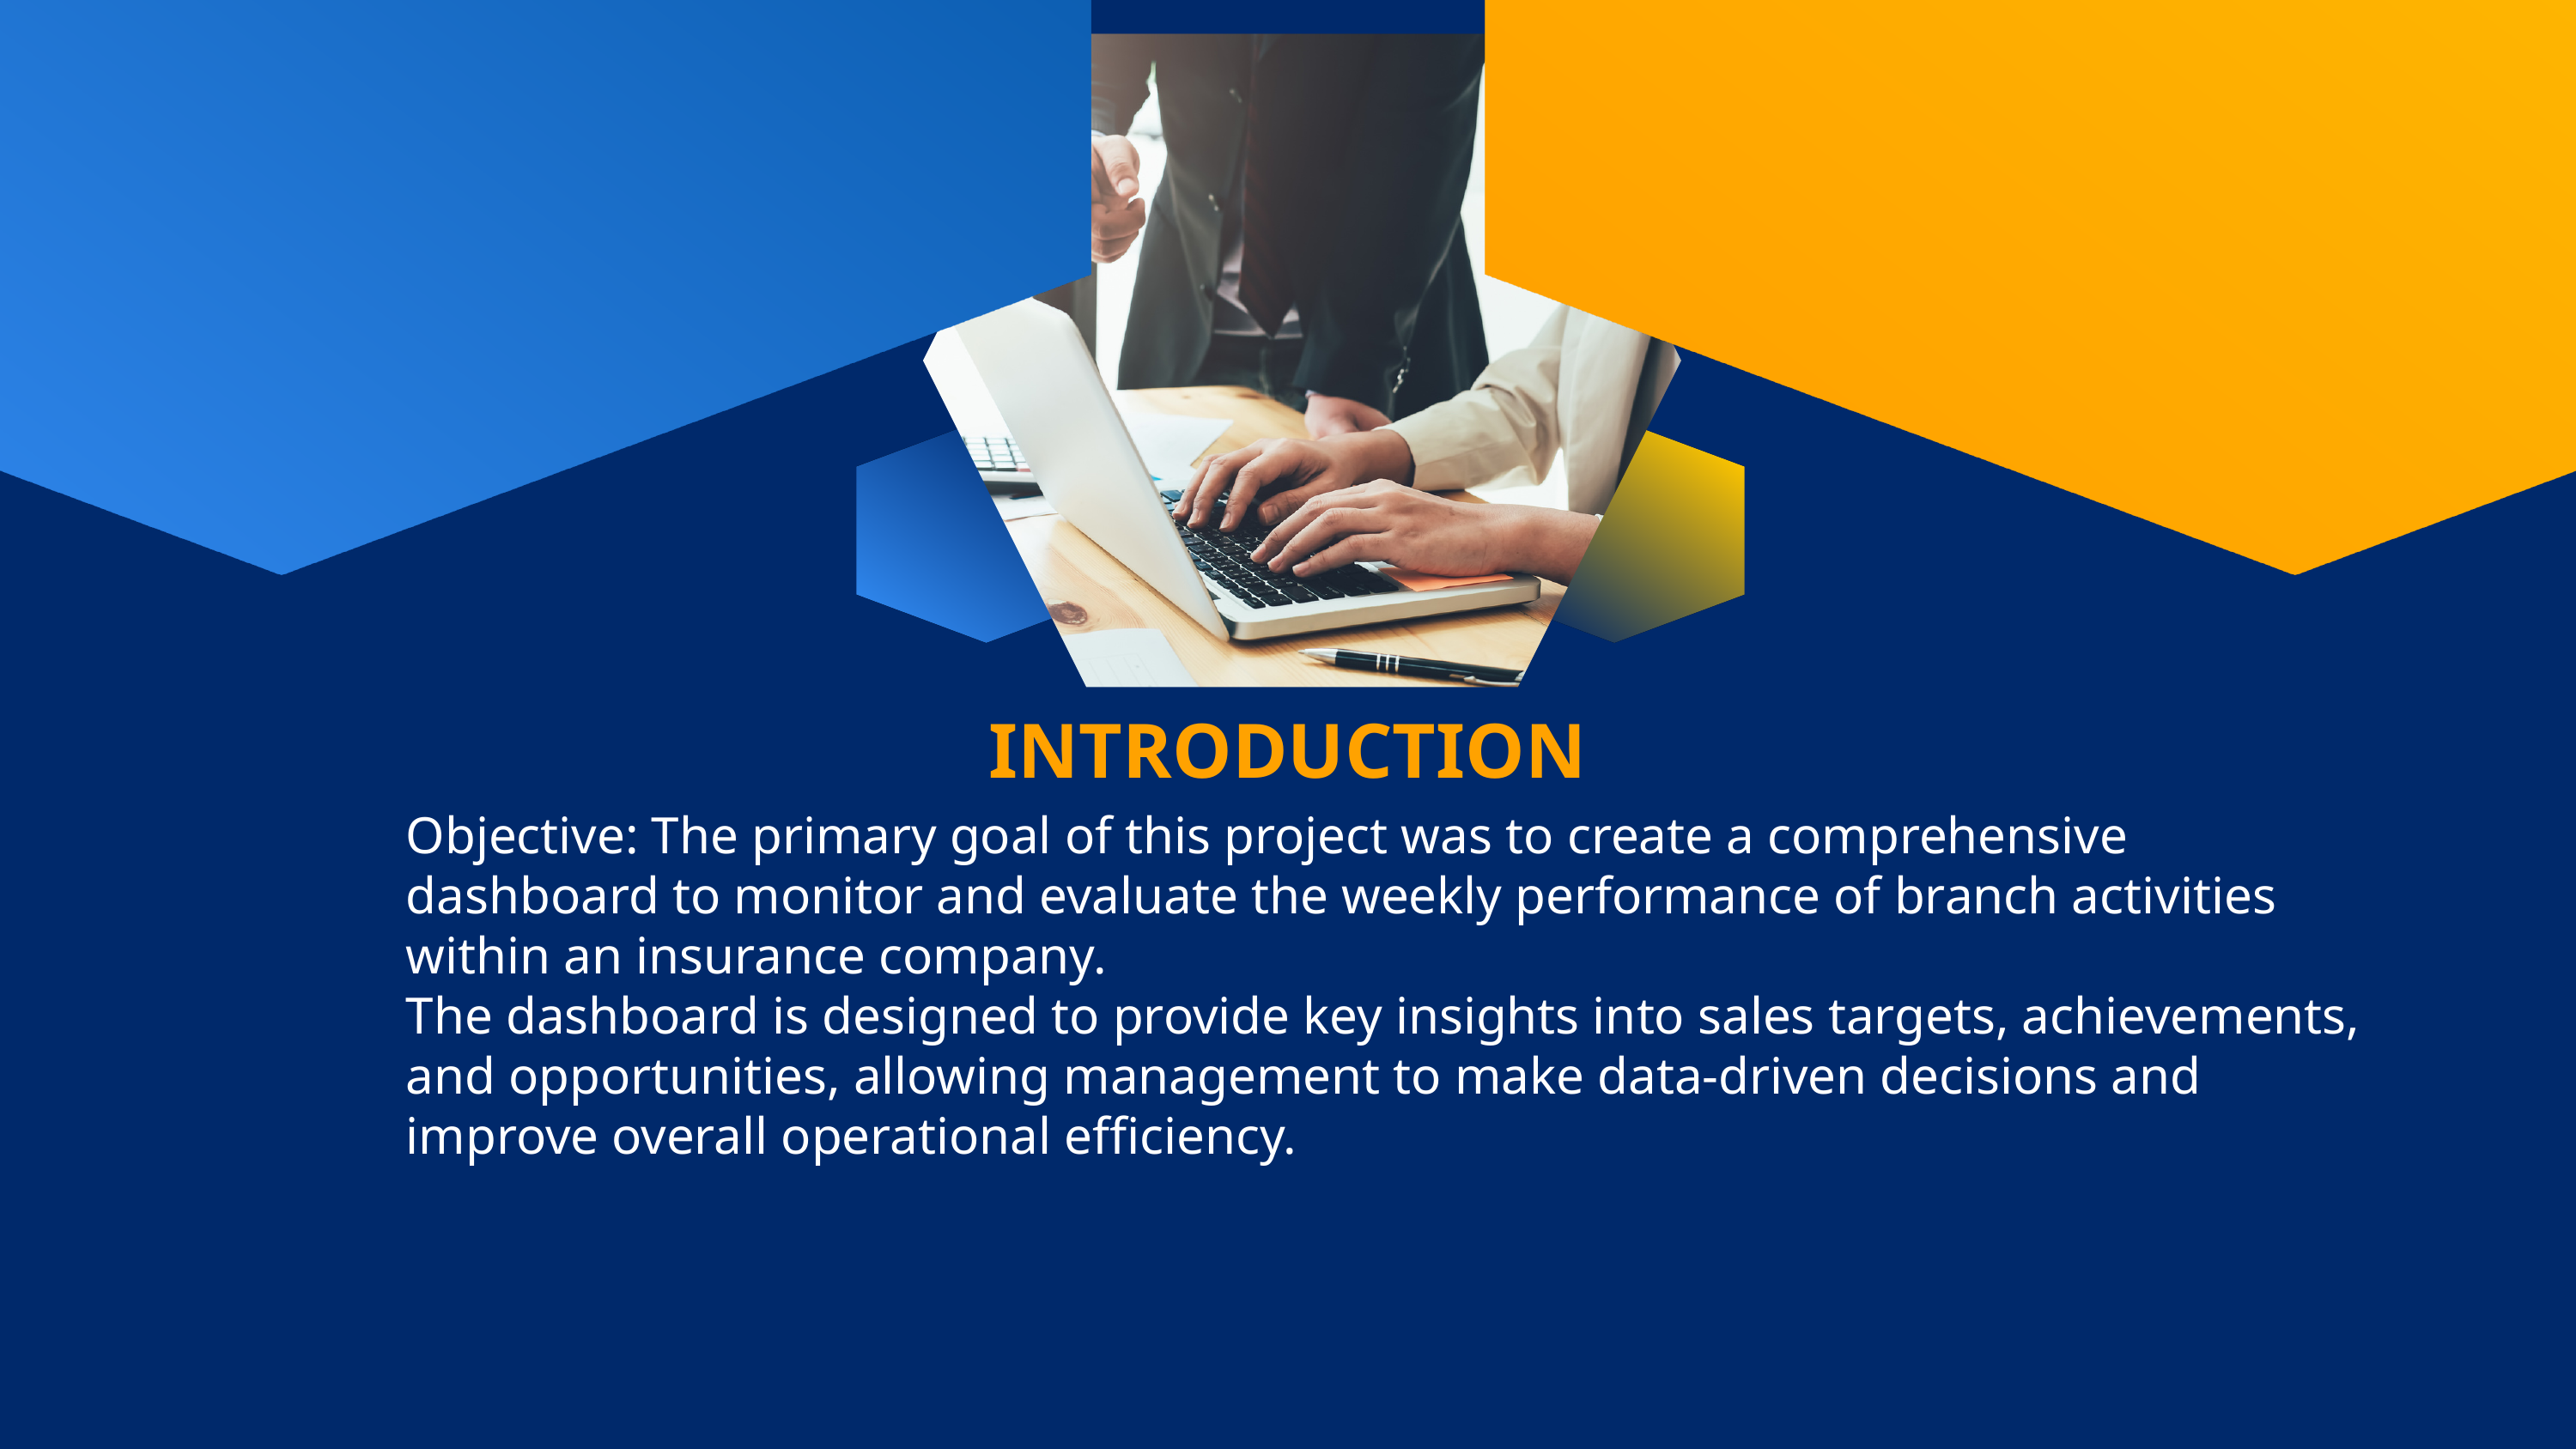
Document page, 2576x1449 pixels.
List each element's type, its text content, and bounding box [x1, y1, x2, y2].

text_box [0, 0, 1091, 576]
text_box [856, 576, 918, 643]
text_box INTRODUCTION [379, 696, 2197, 800]
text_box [922, 33, 1682, 688]
text_box [1485, 0, 2576, 576]
text_box Objective: The primary goal of this project was to create a comprehensive dashboard to monitor and evaluate the weekly performance of branch activities within an insurance company. The dashboard is designed to provide key insights into sales targets, achievements, and opportunities, allowing management to make data-driven decisions and improve overall operational efficiency. [393, 797, 2383, 1171]
text_box [1685, 576, 1745, 643]
